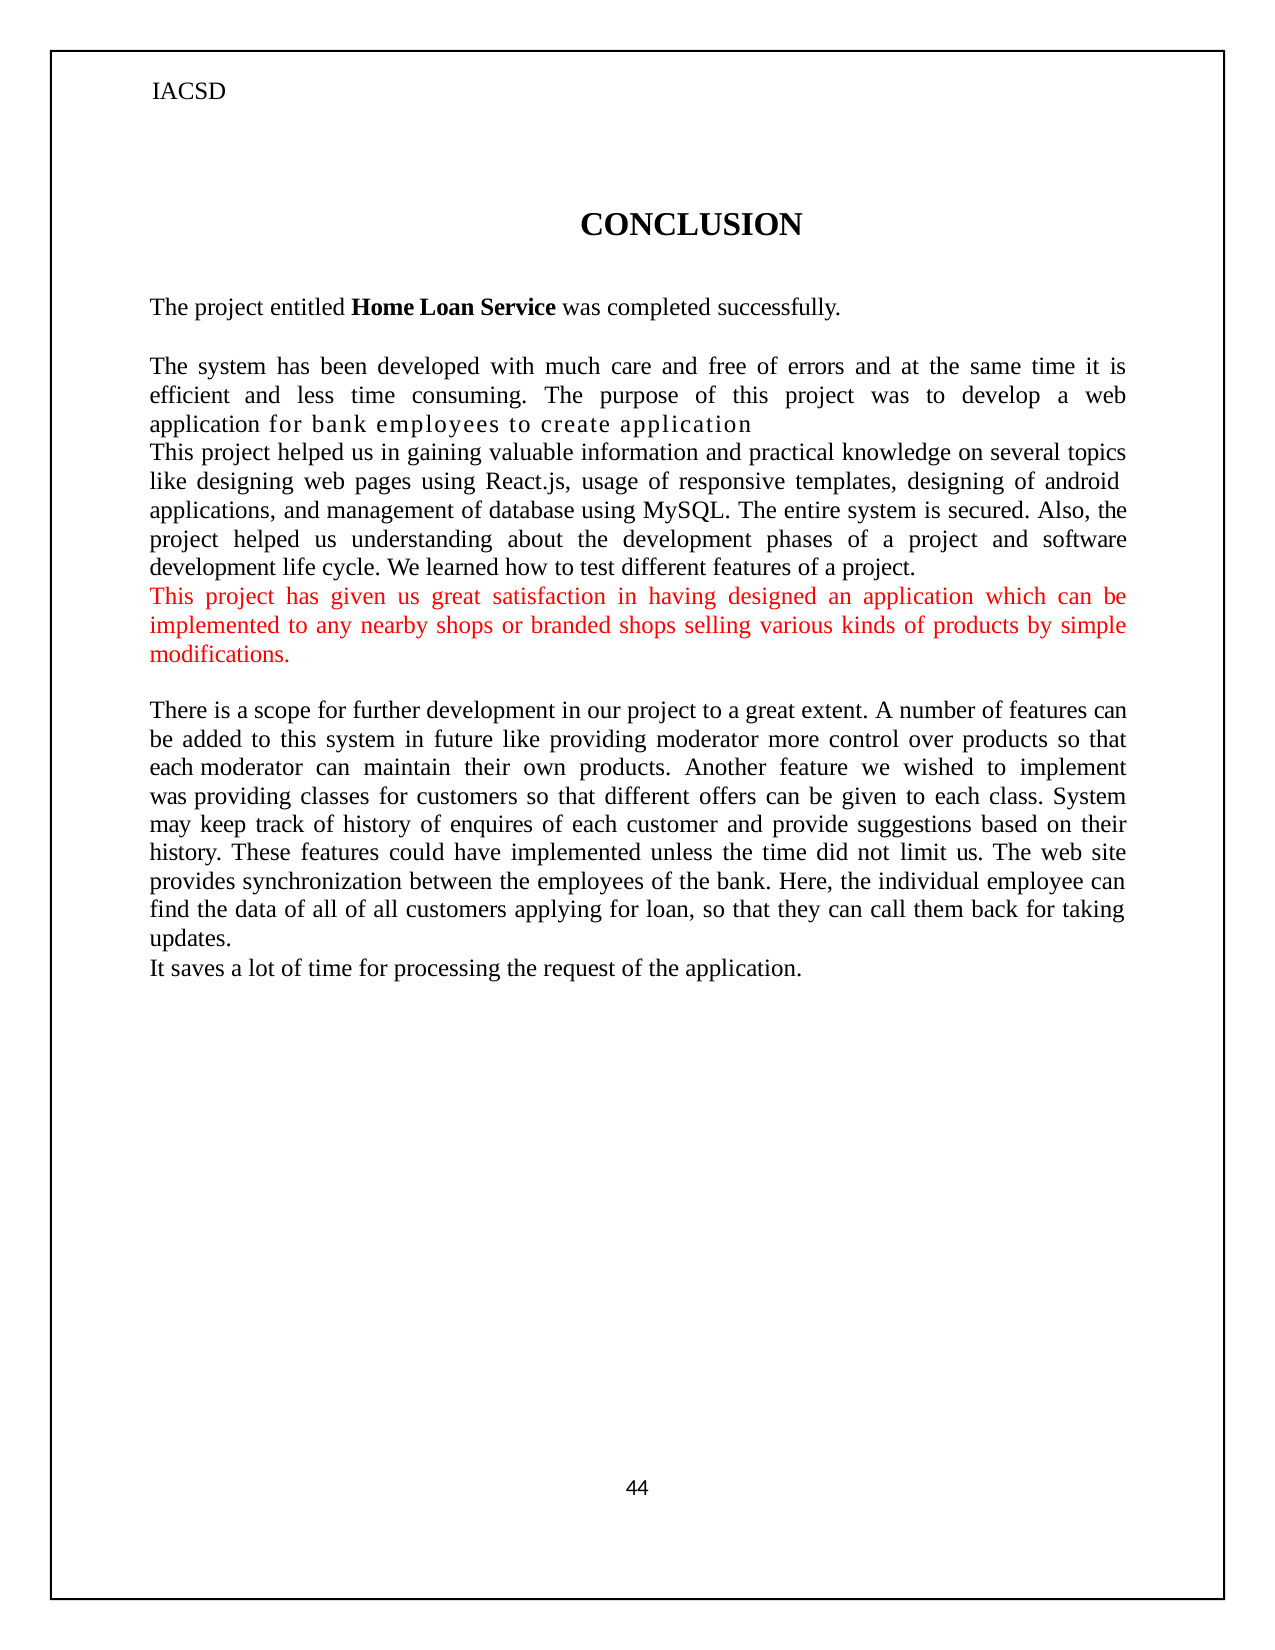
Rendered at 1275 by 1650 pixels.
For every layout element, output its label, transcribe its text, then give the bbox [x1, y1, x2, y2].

slide_number 44 [619, 1476, 658, 1650]
text_box CONCLUSION The project entitled Home Loan Service was completed successfully. The system has been developed with much care and free of errors and at the same time it is efficient and less time consuming. The purpose of this project was to develop a web application for bank employees to create application This project helped us in gaining valuable information and practical knowledge on several topics like designing web pages using React.js, usage of responsive templates, designing of android applications, and management of database using MySQL. The entire system is secured. Also, the project helped us understanding about the development phases of a project and software development life cycle. We learned how to test different features of a project. This project has given us great satisfaction in having designed an application which can be implemented to any nearby shops or branded shops selling various kinds of products by simple modifications. There is a scope for further development in our project to a great extent. A number of features can be added to this system in future like providing moderator more control over products so that each moderator can maintain their own products. Another feature we wished to implement was providing classes for customers so that different offers can be given to each class. System may keep track of history of enquires of each customer and provide suggestions based on their history. These features could have implemented unless the time did not limit us. The web site provides synchronization between the employees of the bank. Here, the individual employee can find the data of all of all customers applying for loan, so that they can call them back for taking updates. It saves a lot of time for processing the request of the application. [147, 200, 1128, 1011]
text_box IACSD [149, 72, 230, 105]
text_box [49, 49, 1226, 1601]
